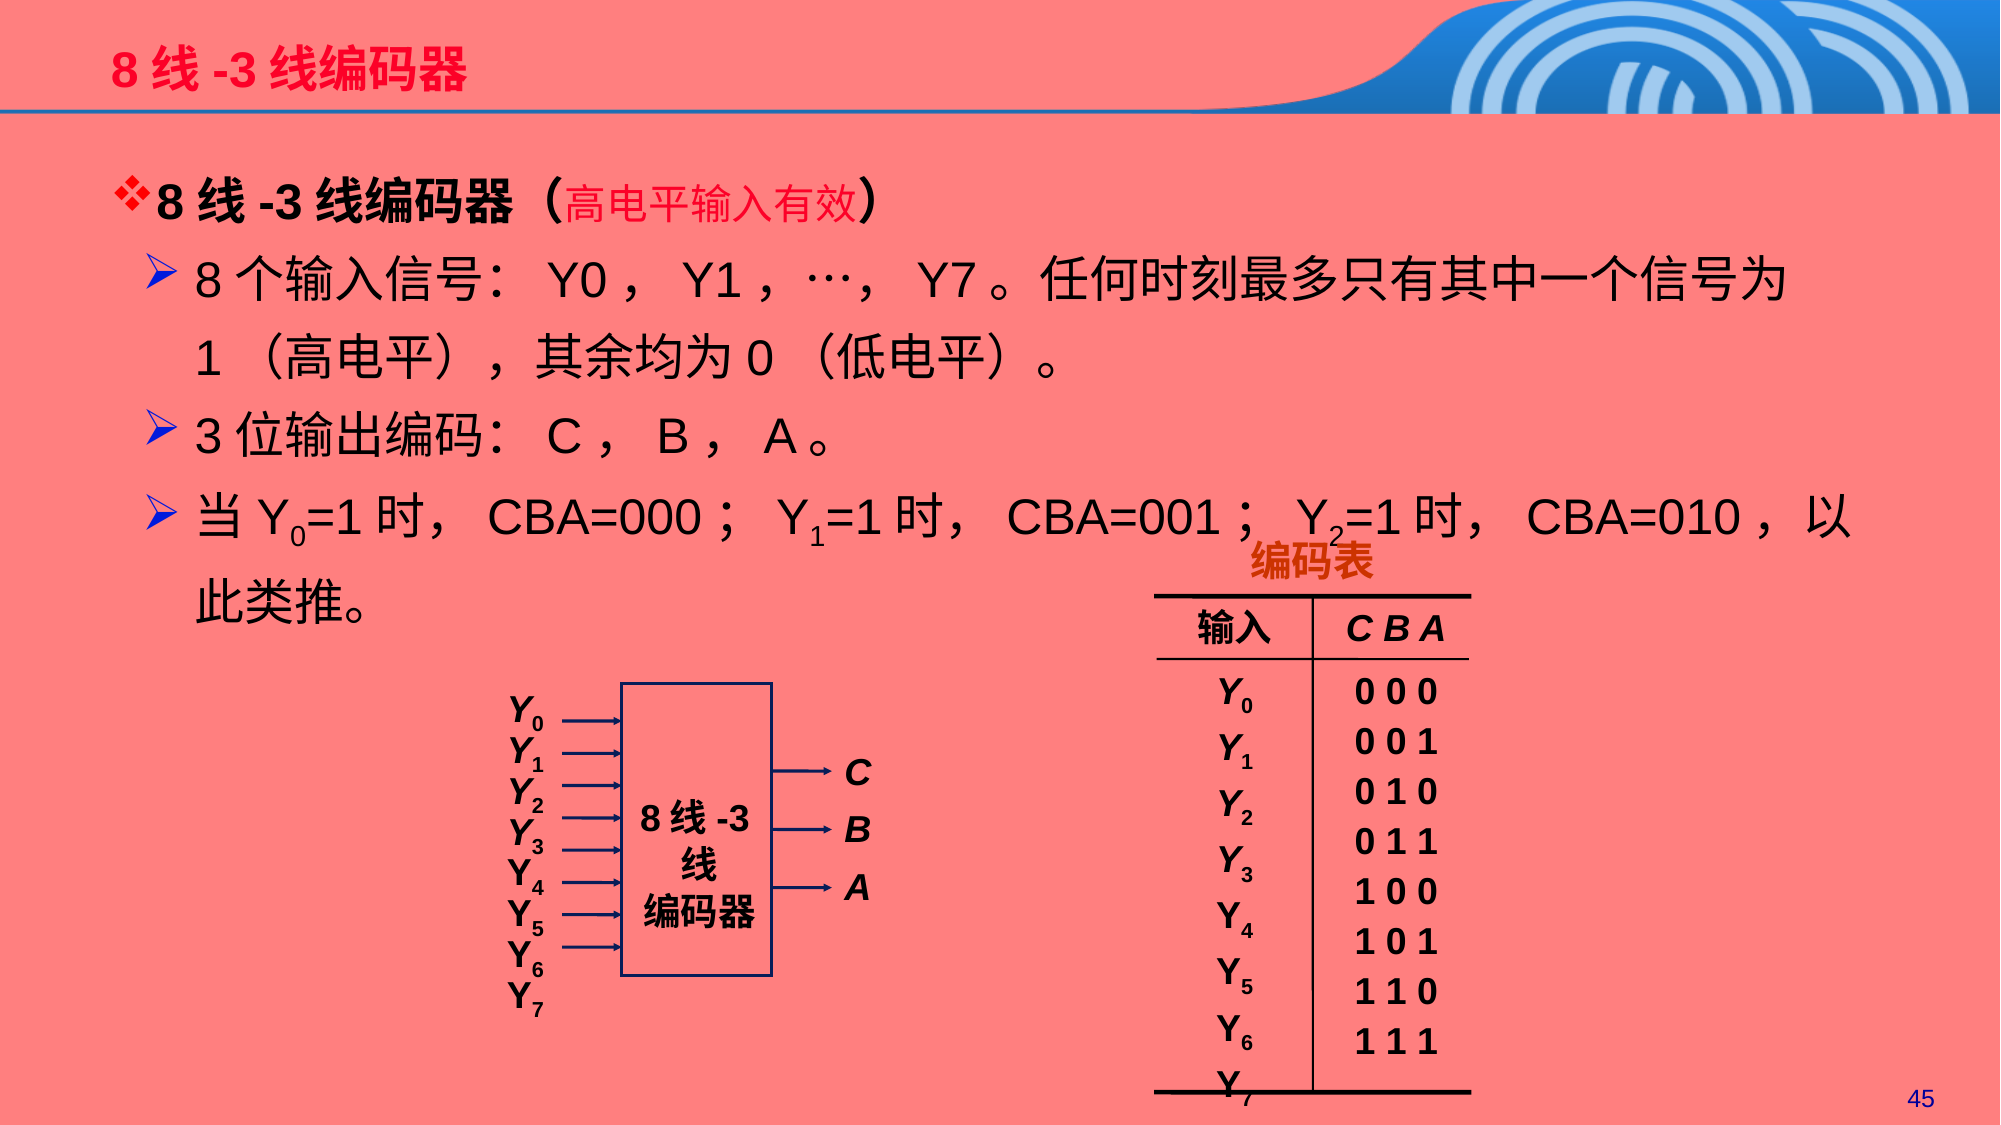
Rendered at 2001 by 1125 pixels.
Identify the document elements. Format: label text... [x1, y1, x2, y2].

title 8线-3线编码器 [99, 40, 964, 103]
picture [0, 0, 2000, 114]
list 8线-3线编码器（高电平输入有效） 8个输入信号：Y0，Y1，…，Y7。任何时刻最多只有其中一个信号为1（高电平），其余均为0（低电平）。 3位输出编码：C，B，A。 当Y0=1时，CBA=000；Y1=1时，CBA=001；Y2=1时，CBA=010，以此类推。 [99, 147, 1899, 635]
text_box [491, 526, 1482, 1106]
